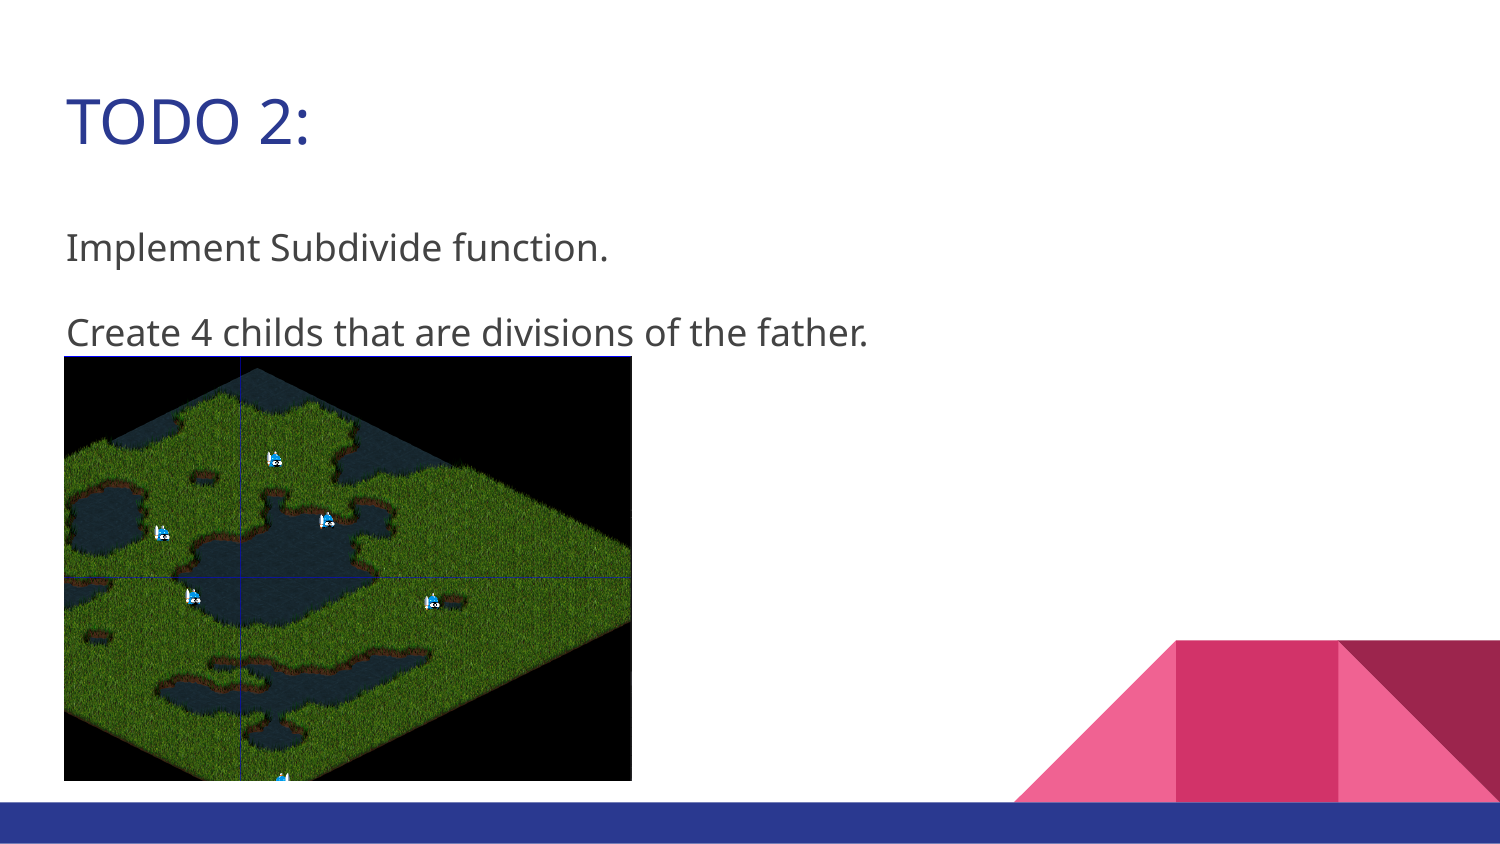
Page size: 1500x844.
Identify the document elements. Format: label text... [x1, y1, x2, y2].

list Implement Subdivide function. Create 4 childs that are divisions of the father. [51, 201, 1449, 750]
picture [63, 355, 632, 781]
title TODO 2: [51, 67, 1449, 167]
